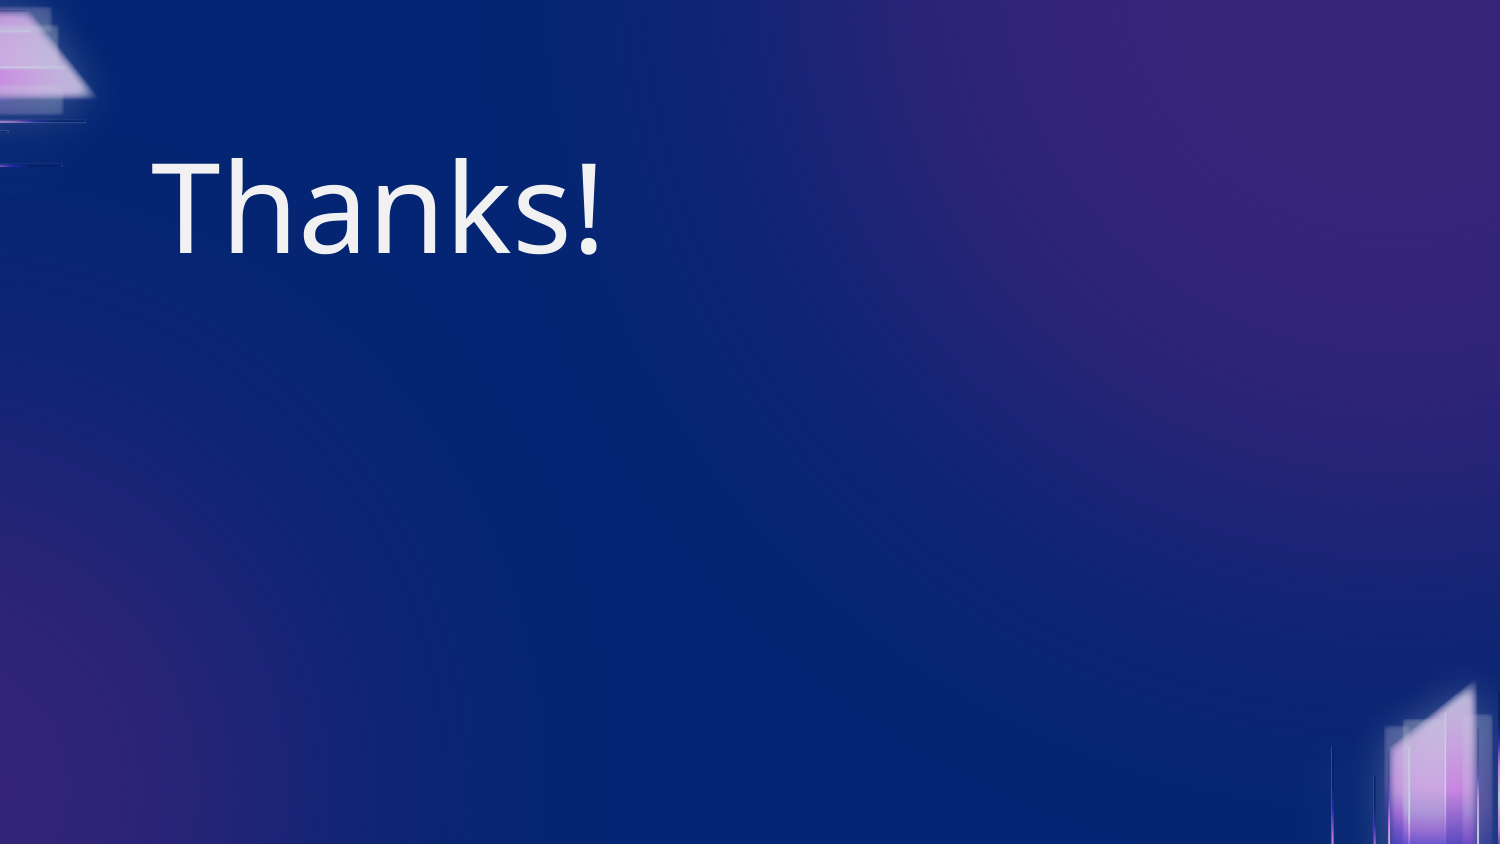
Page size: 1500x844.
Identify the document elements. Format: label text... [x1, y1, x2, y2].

picture [0, 0, 1500, 844]
title Thanks! [136, 119, 867, 294]
